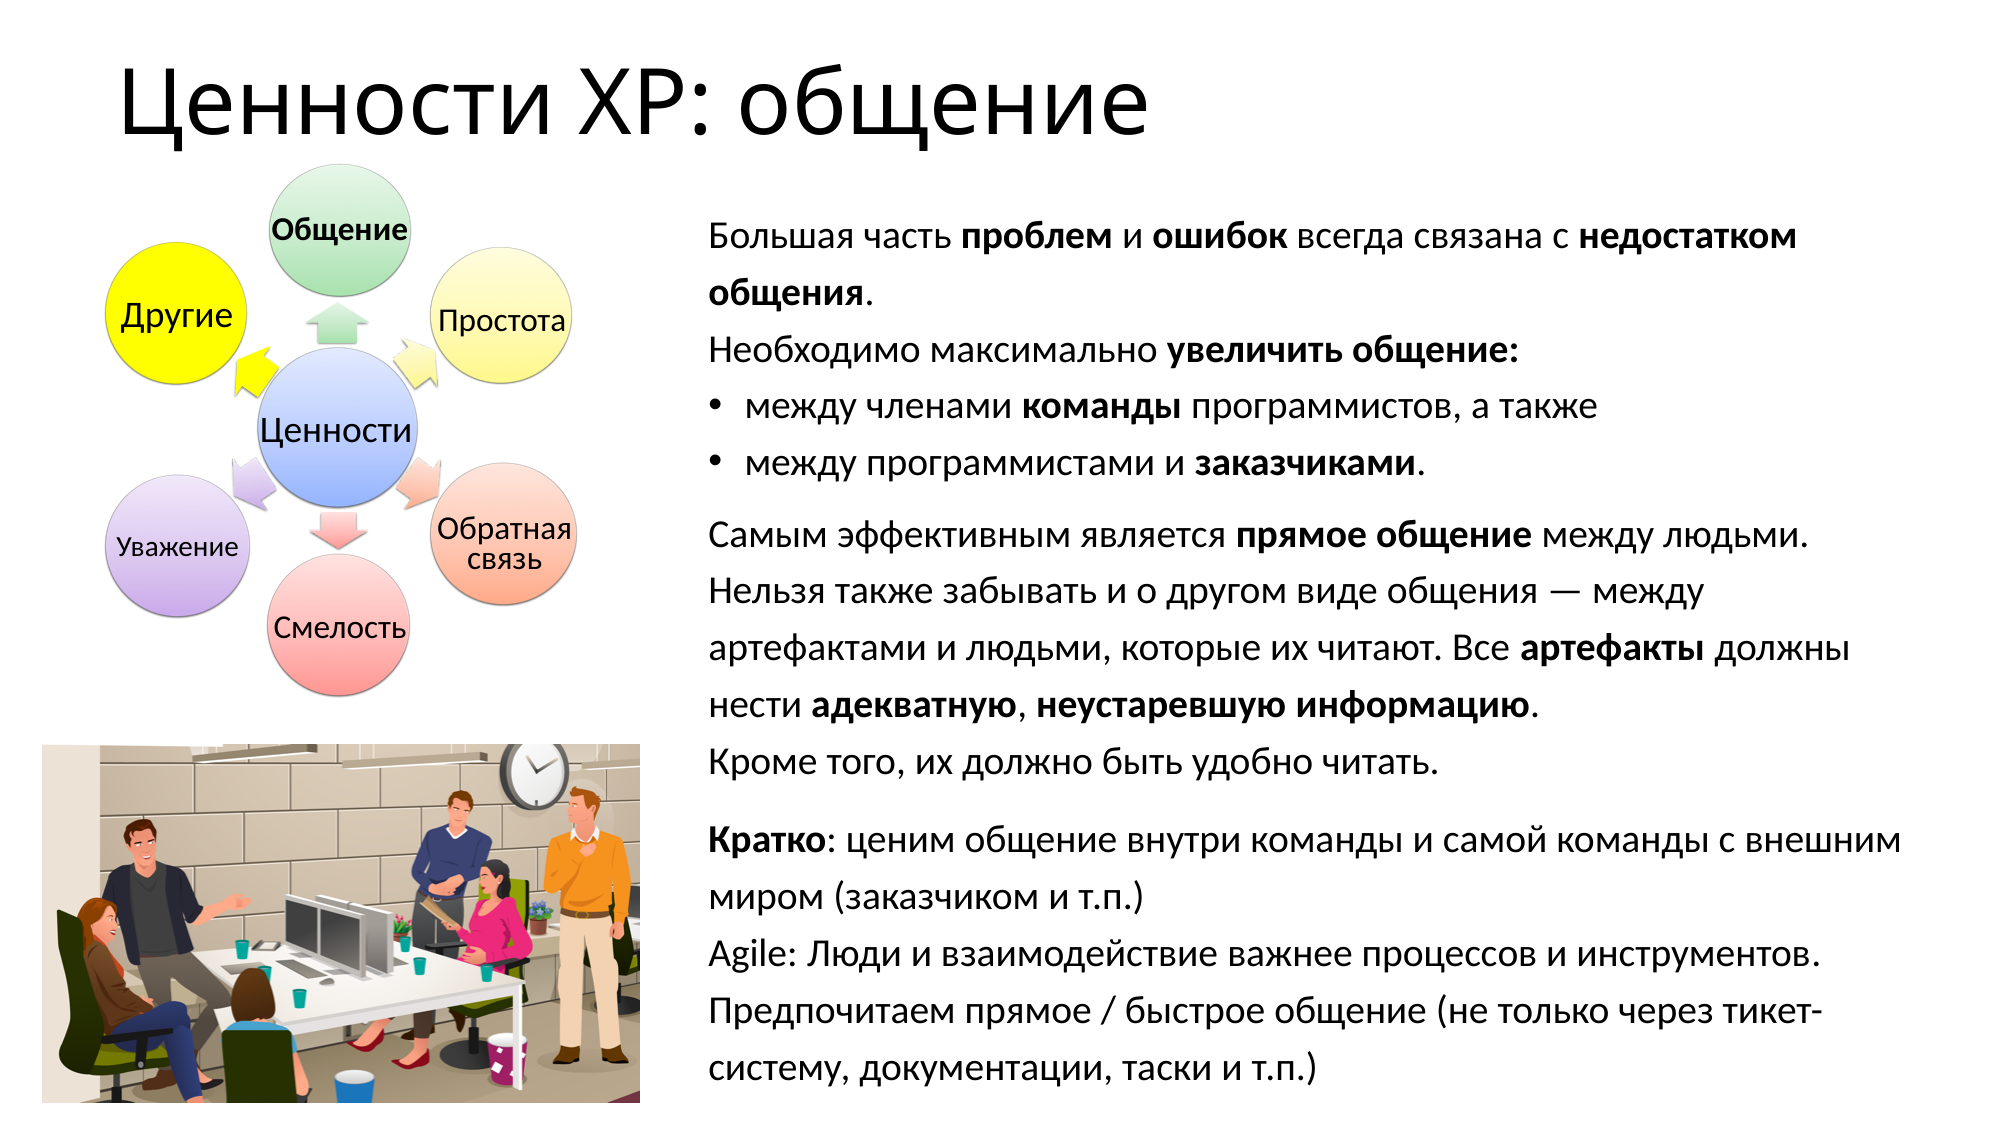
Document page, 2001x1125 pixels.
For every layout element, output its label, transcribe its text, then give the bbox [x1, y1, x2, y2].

title Ценности XP: общение [101, 42, 1192, 168]
list Большая часть проблем и ошибок всегда связана с недостатком общения. Необходимо максимально увеличить общение: между членами команды программистов, а также между программистами и заказчиками. Самым эффективным является прямое общение между людьми. Нельзя также забывать и о другом виде общения — между артефактами и людьми, которые их читают. Все артефакты должны нести адекватную, неустаревшую информацию. Кроме того, их должно быть удобно читать. Кратко: ценим общение внутри команды и самой команды с внешним миром (заказчиком и т.п.) Agile: Люди и взаимодействие важнее процессов и инструментов. Предпочитаем прямое / быстрое общение (не только через тикет-систему, документации, таски и т.п.) [693, 191, 1938, 1096]
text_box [102, 162, 580, 700]
picture [42, 744, 640, 1103]
